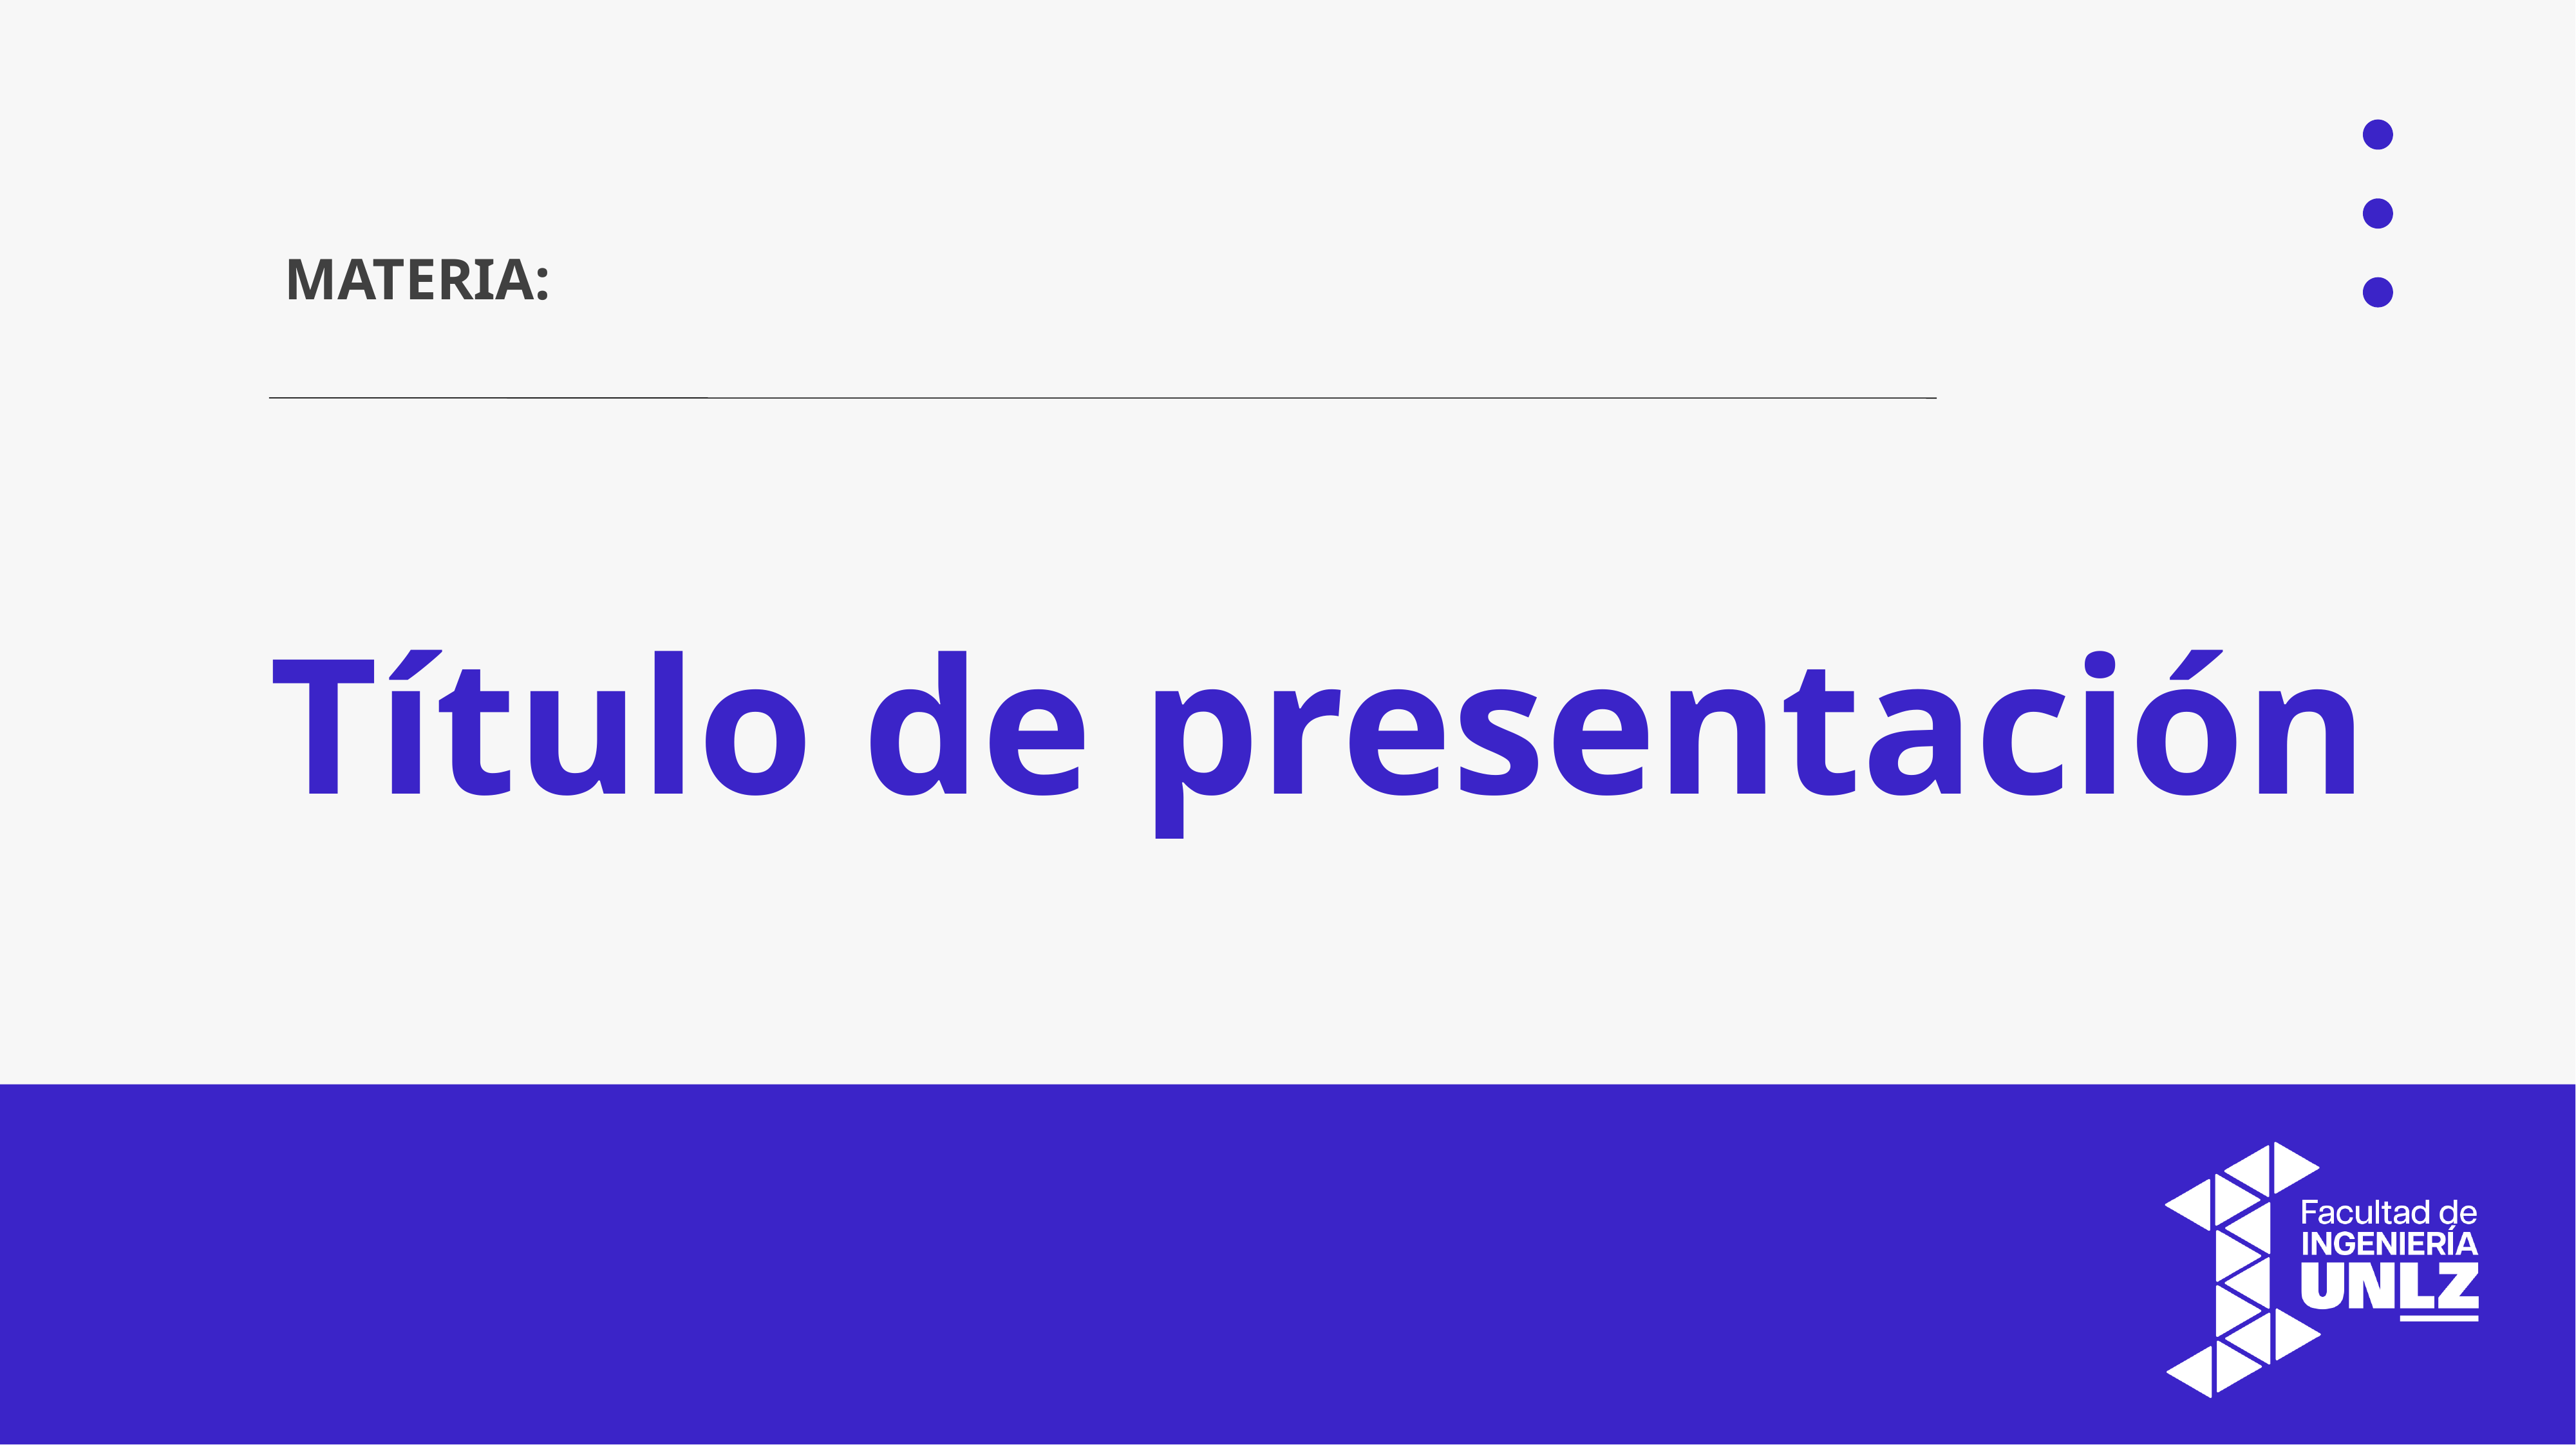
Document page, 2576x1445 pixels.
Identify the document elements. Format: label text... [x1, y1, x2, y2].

text_box [2362, 198, 2393, 229]
text_box [0, 1084, 2576, 1445]
picture [2155, 1130, 2496, 1408]
text_box [2362, 277, 2393, 308]
title Título de presentación [246, 428, 2436, 1009]
subtitle MATERIA: [261, 232, 1095, 340]
text_box [2362, 119, 2393, 150]
